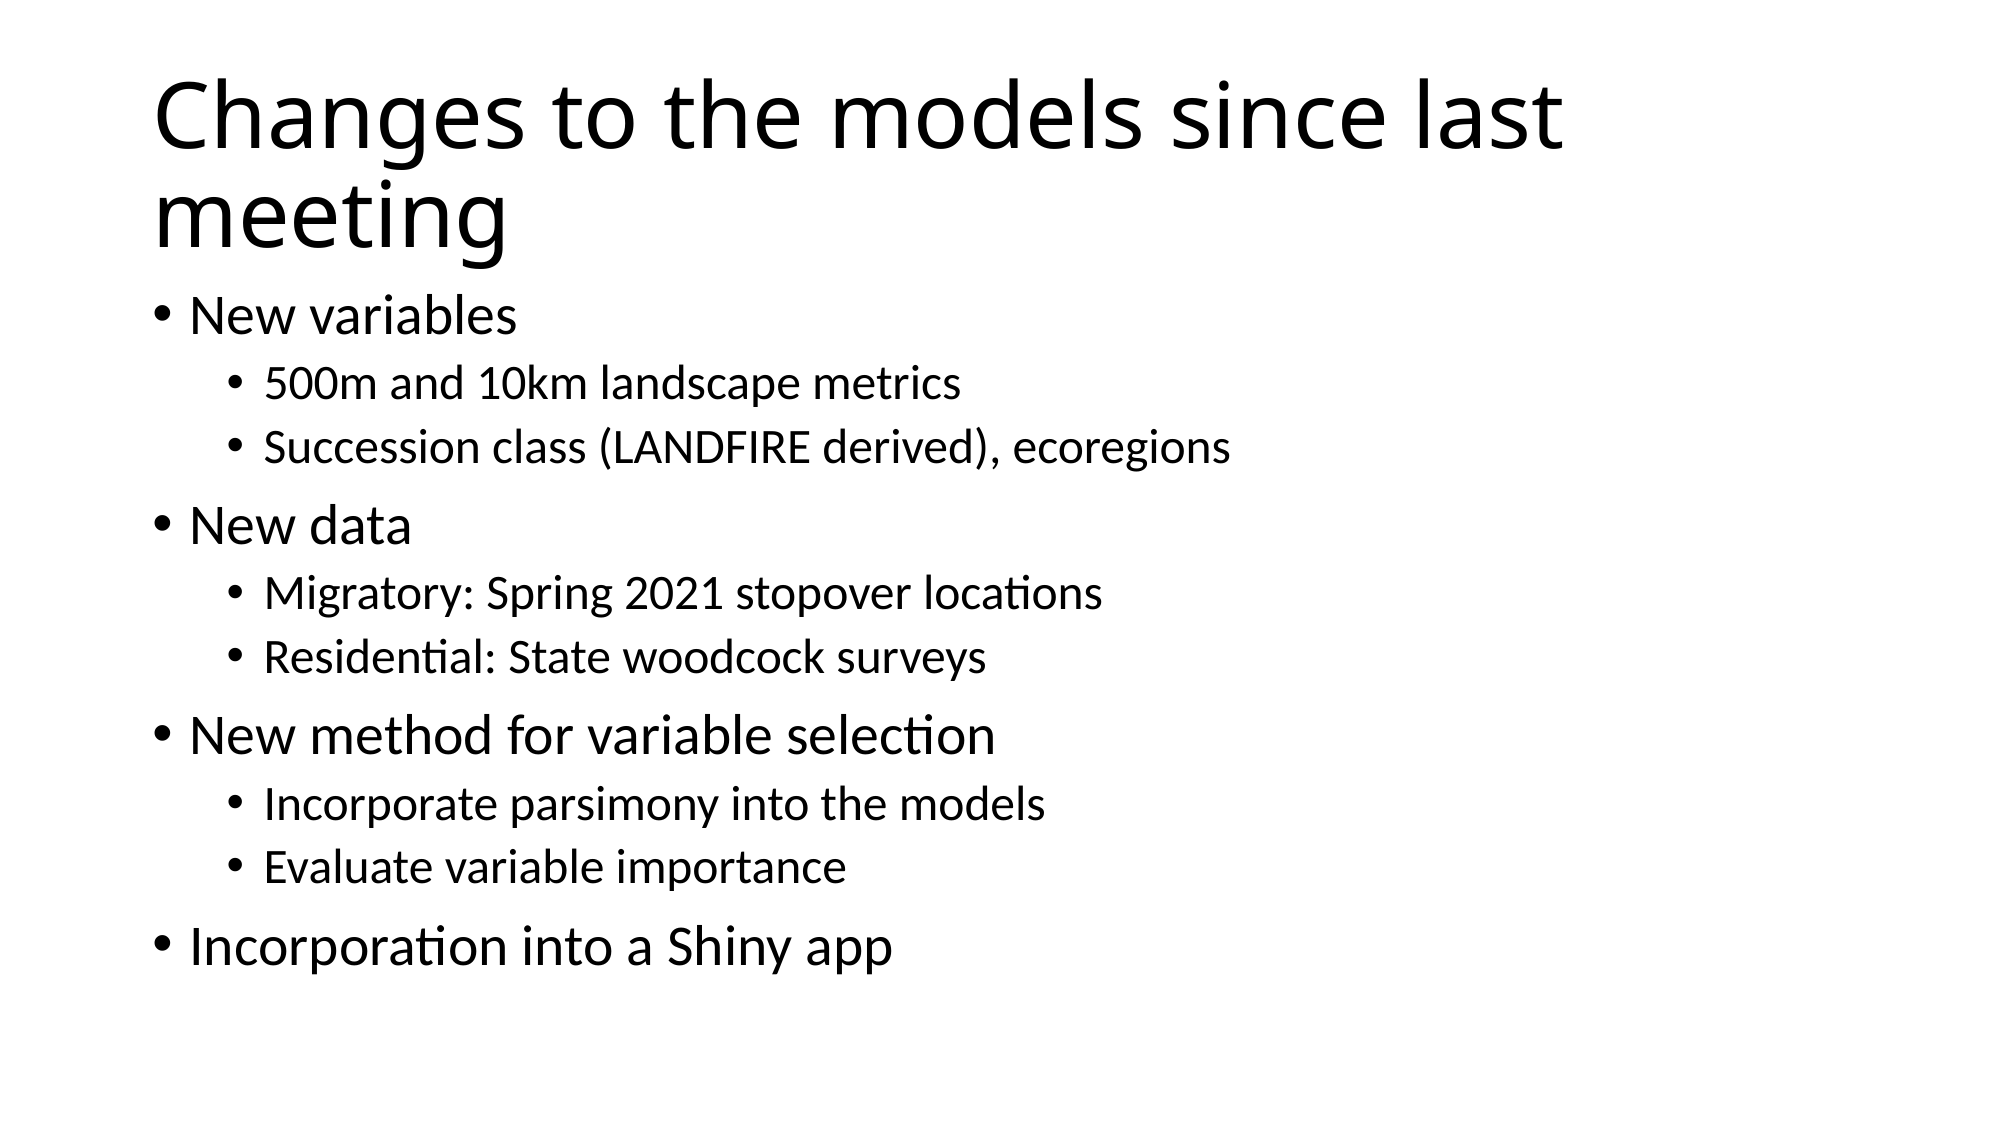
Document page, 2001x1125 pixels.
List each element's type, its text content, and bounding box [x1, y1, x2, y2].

title Changes to the models since last meeting [137, 59, 1863, 277]
list New variables 500m and 10km landscape metrics Succession class (LANDFIRE derived), ecoregions New data Migratory: Spring 2021 stopover locations Residential: State woodcock surveys New method for variable selection Incorporate parsimony into the models Evaluate variable importance Incorporation into a Shiny app [137, 277, 1863, 992]
